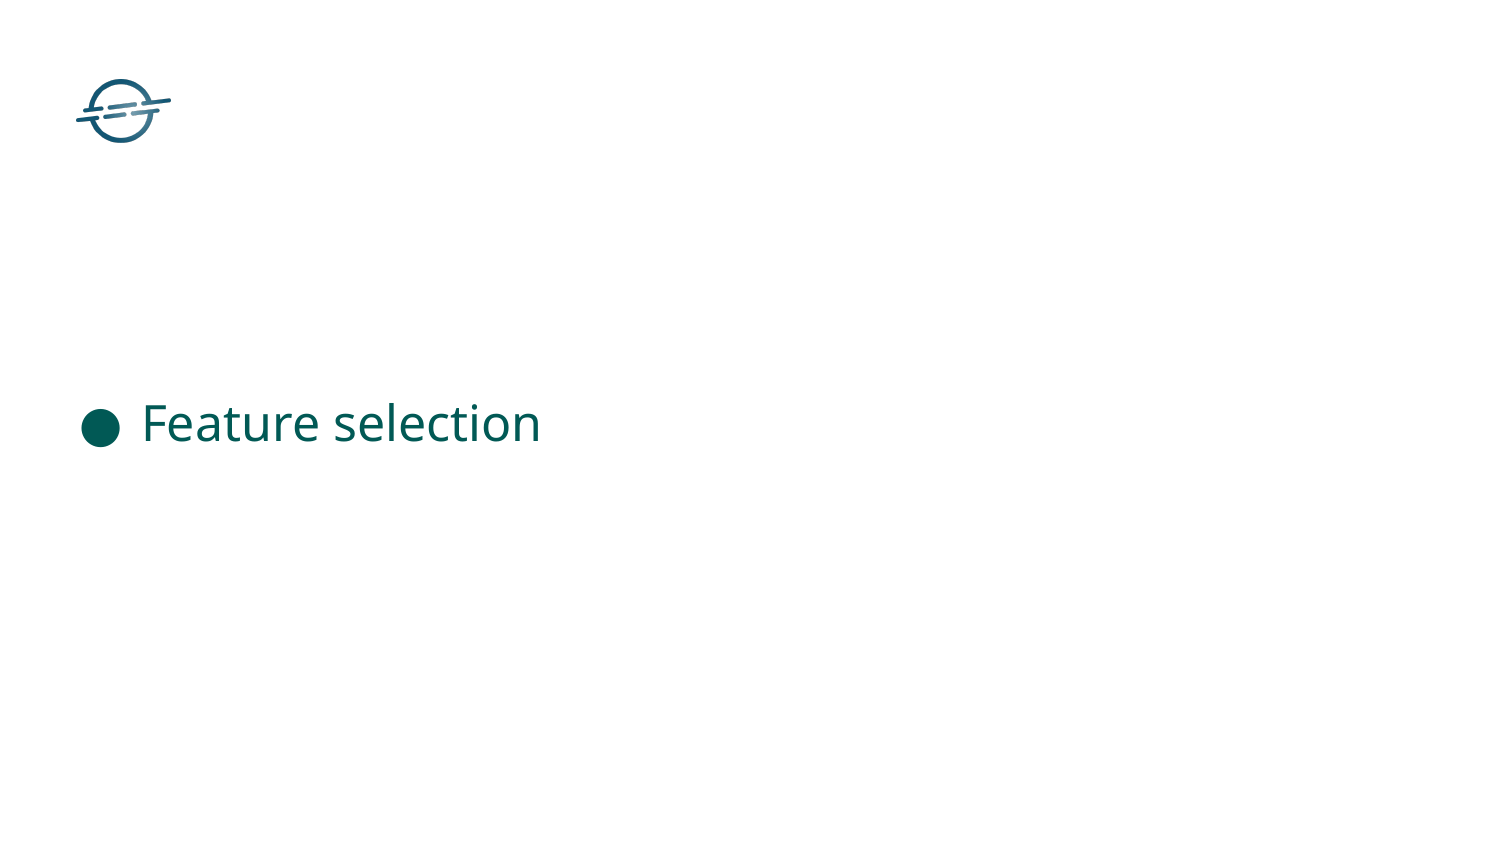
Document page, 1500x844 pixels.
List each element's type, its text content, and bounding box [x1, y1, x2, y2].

title Feature selection [51, 352, 1449, 491]
picture [75, 78, 171, 143]
